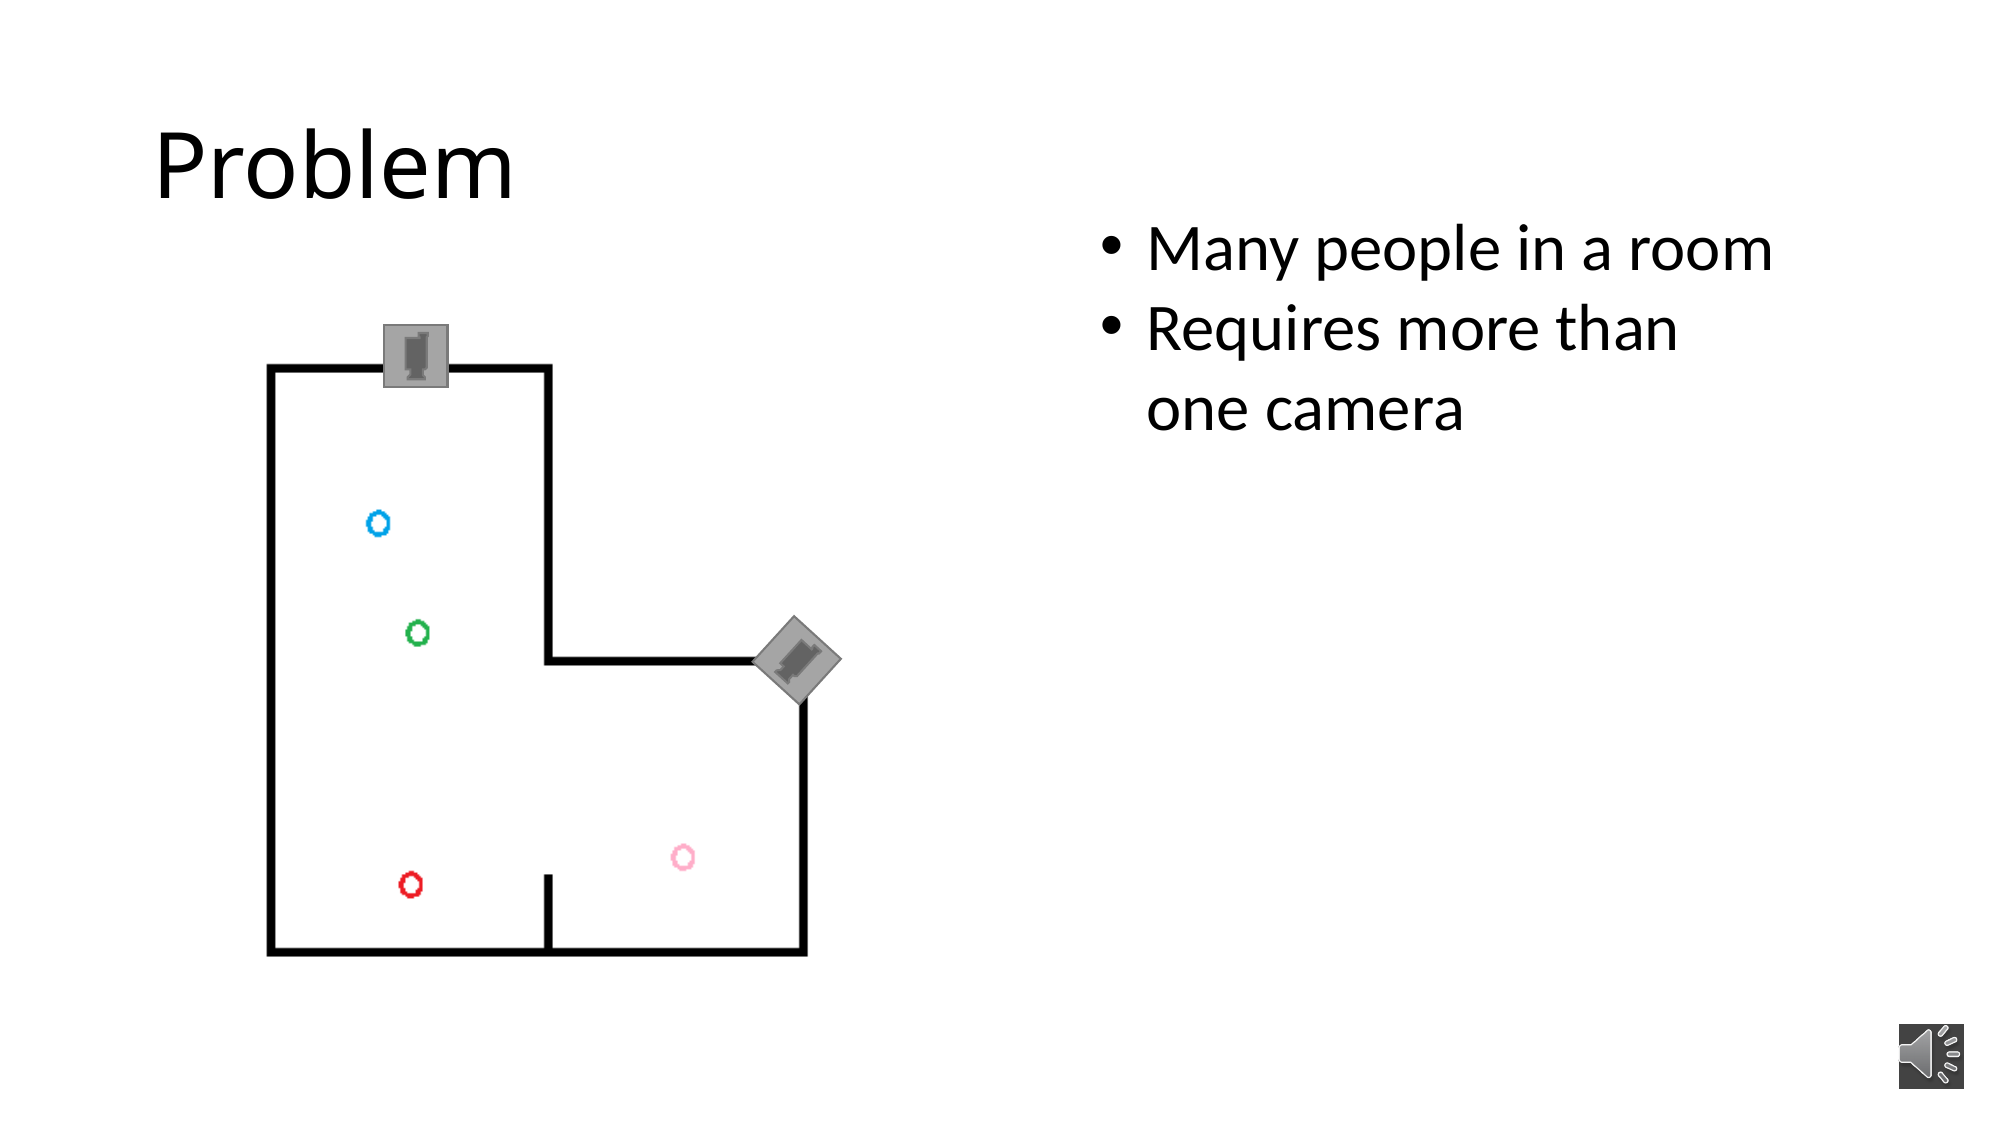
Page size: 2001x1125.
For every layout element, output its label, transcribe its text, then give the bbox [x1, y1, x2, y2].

title Problem [137, 59, 1863, 278]
picture [137, 248, 969, 1022]
picture [1897, 1022, 1965, 1090]
text_box Many people in a room Requires more than one camera [1084, 196, 1805, 452]
